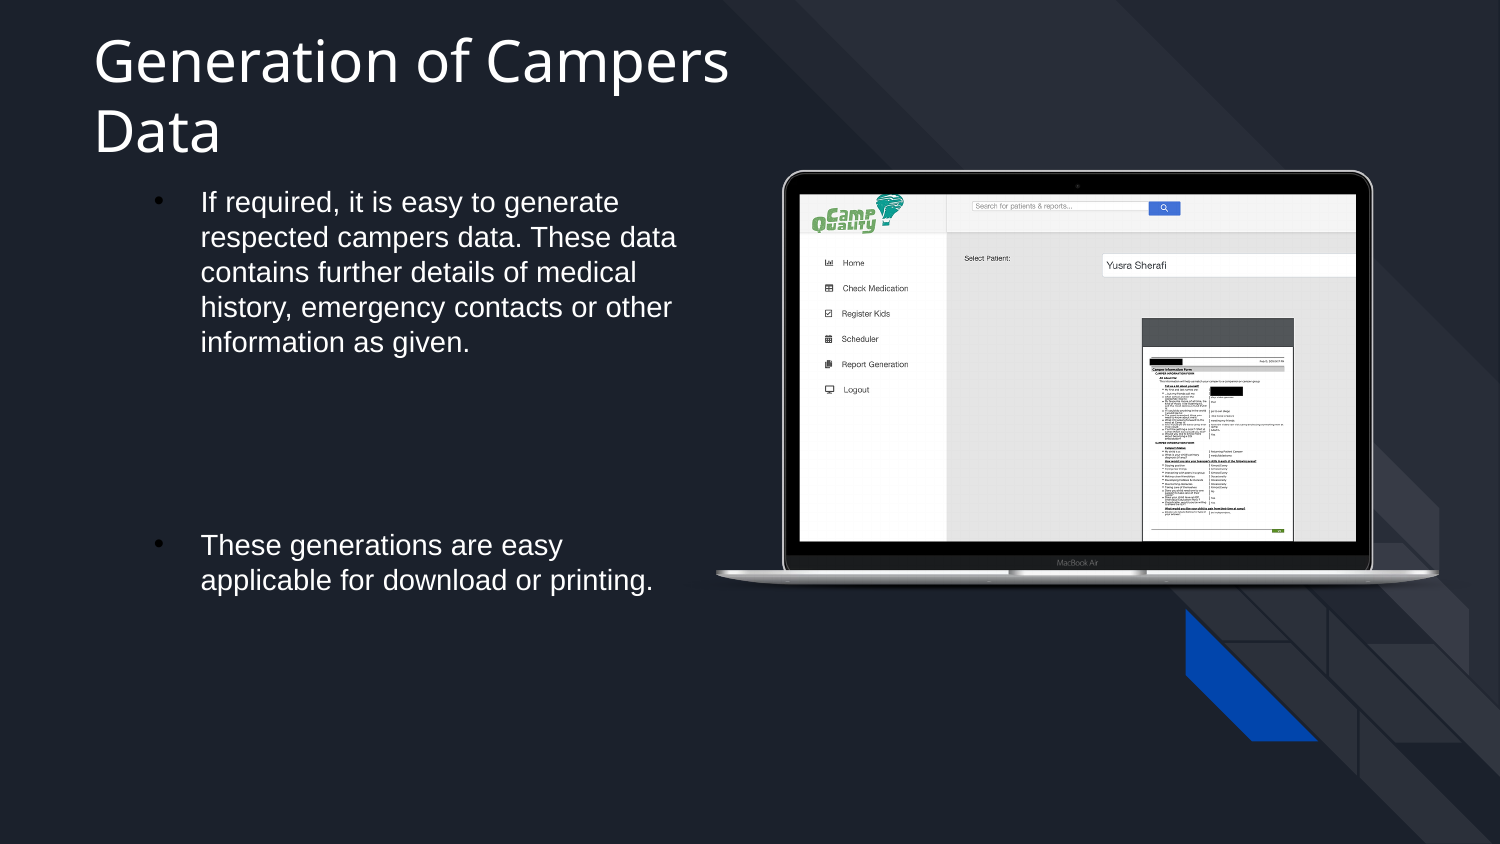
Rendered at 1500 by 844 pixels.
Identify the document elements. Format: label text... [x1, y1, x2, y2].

picture [683, 167, 1472, 593]
text_box If required, it is easy to generate respected campers data. These data contains further details of medical history, emergency contacts or other information as given. These generations are easy applicable for download or printing. [138, 168, 698, 720]
text_box [113, 143, 673, 695]
title Generation of Campers Data [78, 0, 831, 189]
